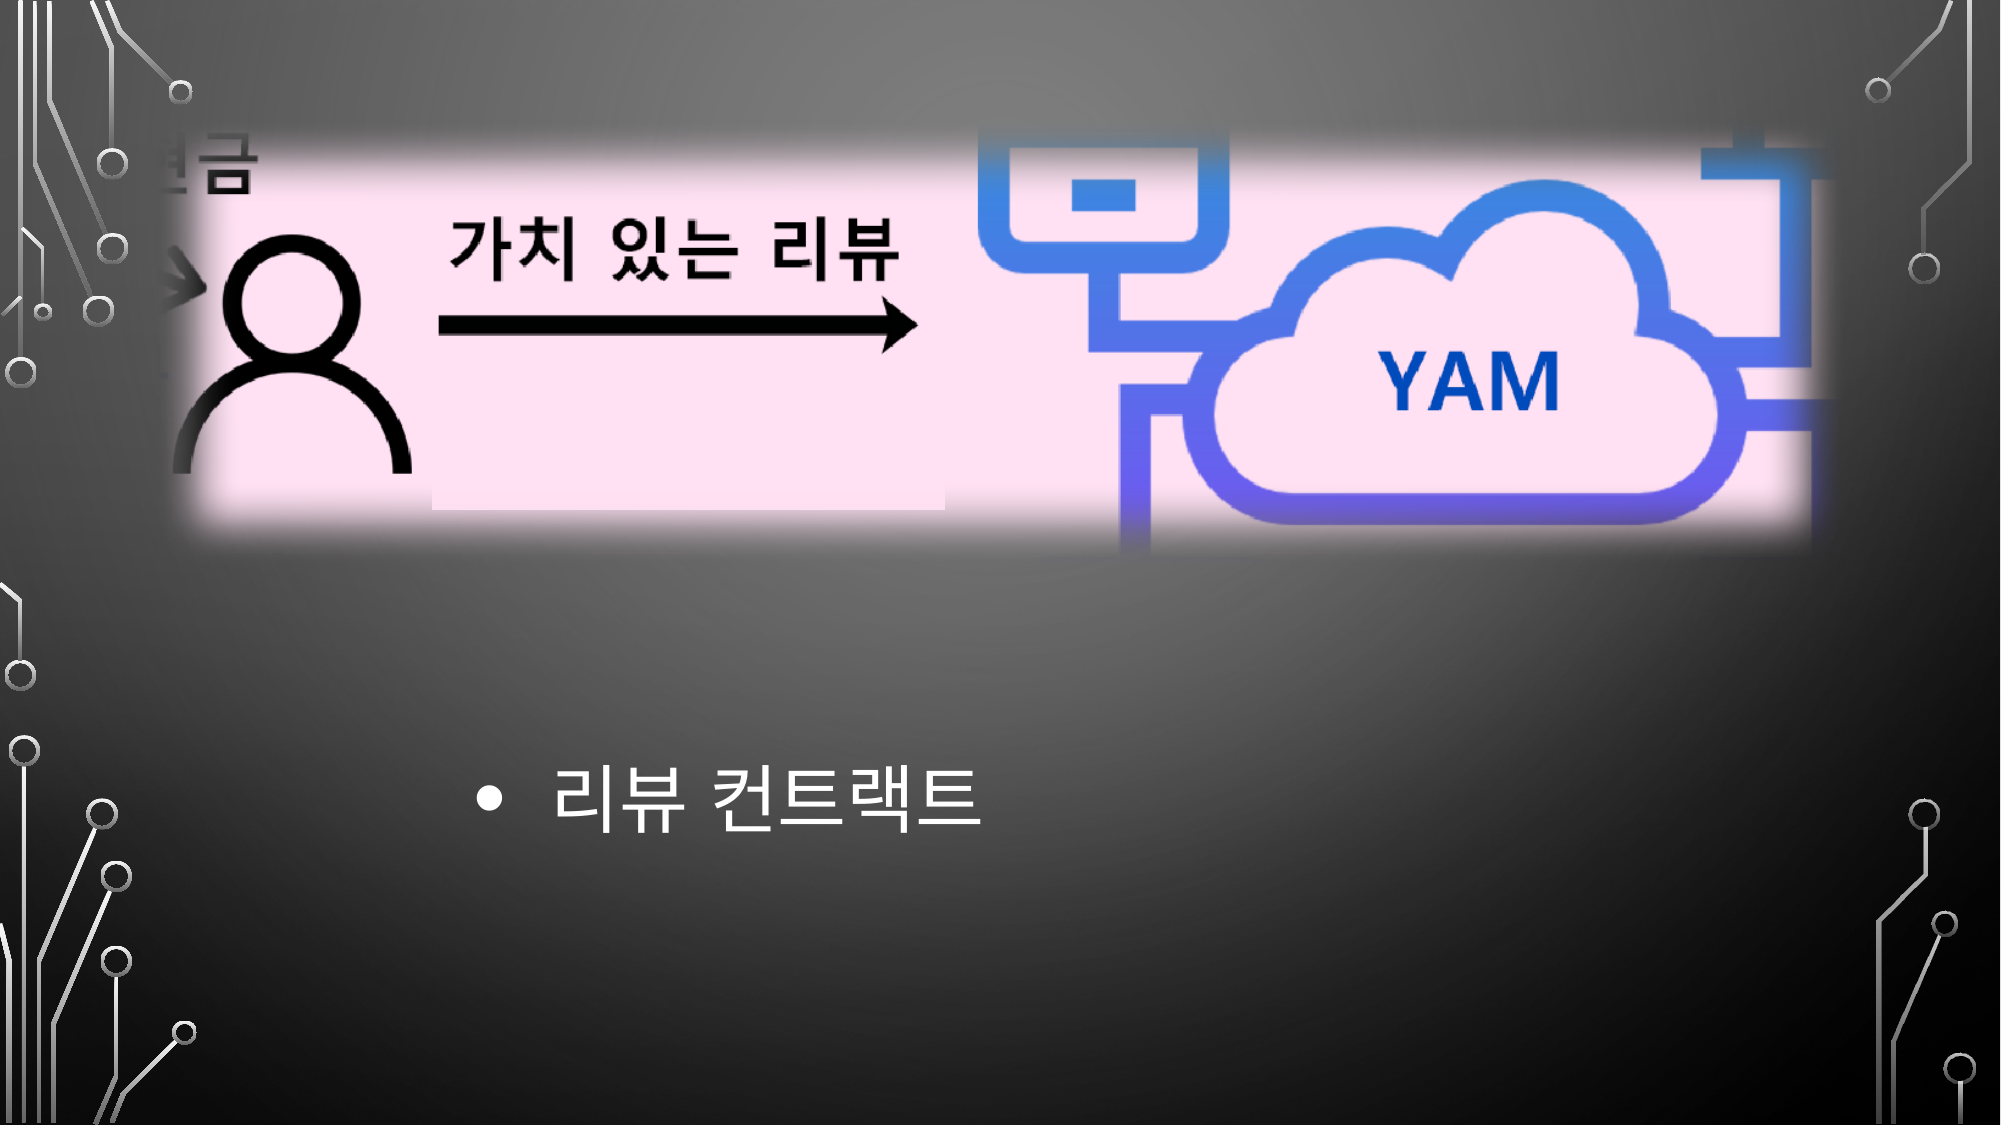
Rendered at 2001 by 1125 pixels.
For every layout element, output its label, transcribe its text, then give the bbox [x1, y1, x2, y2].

picture [156, 121, 1844, 563]
list 리뷰 컨트랙트 [458, 680, 1542, 897]
